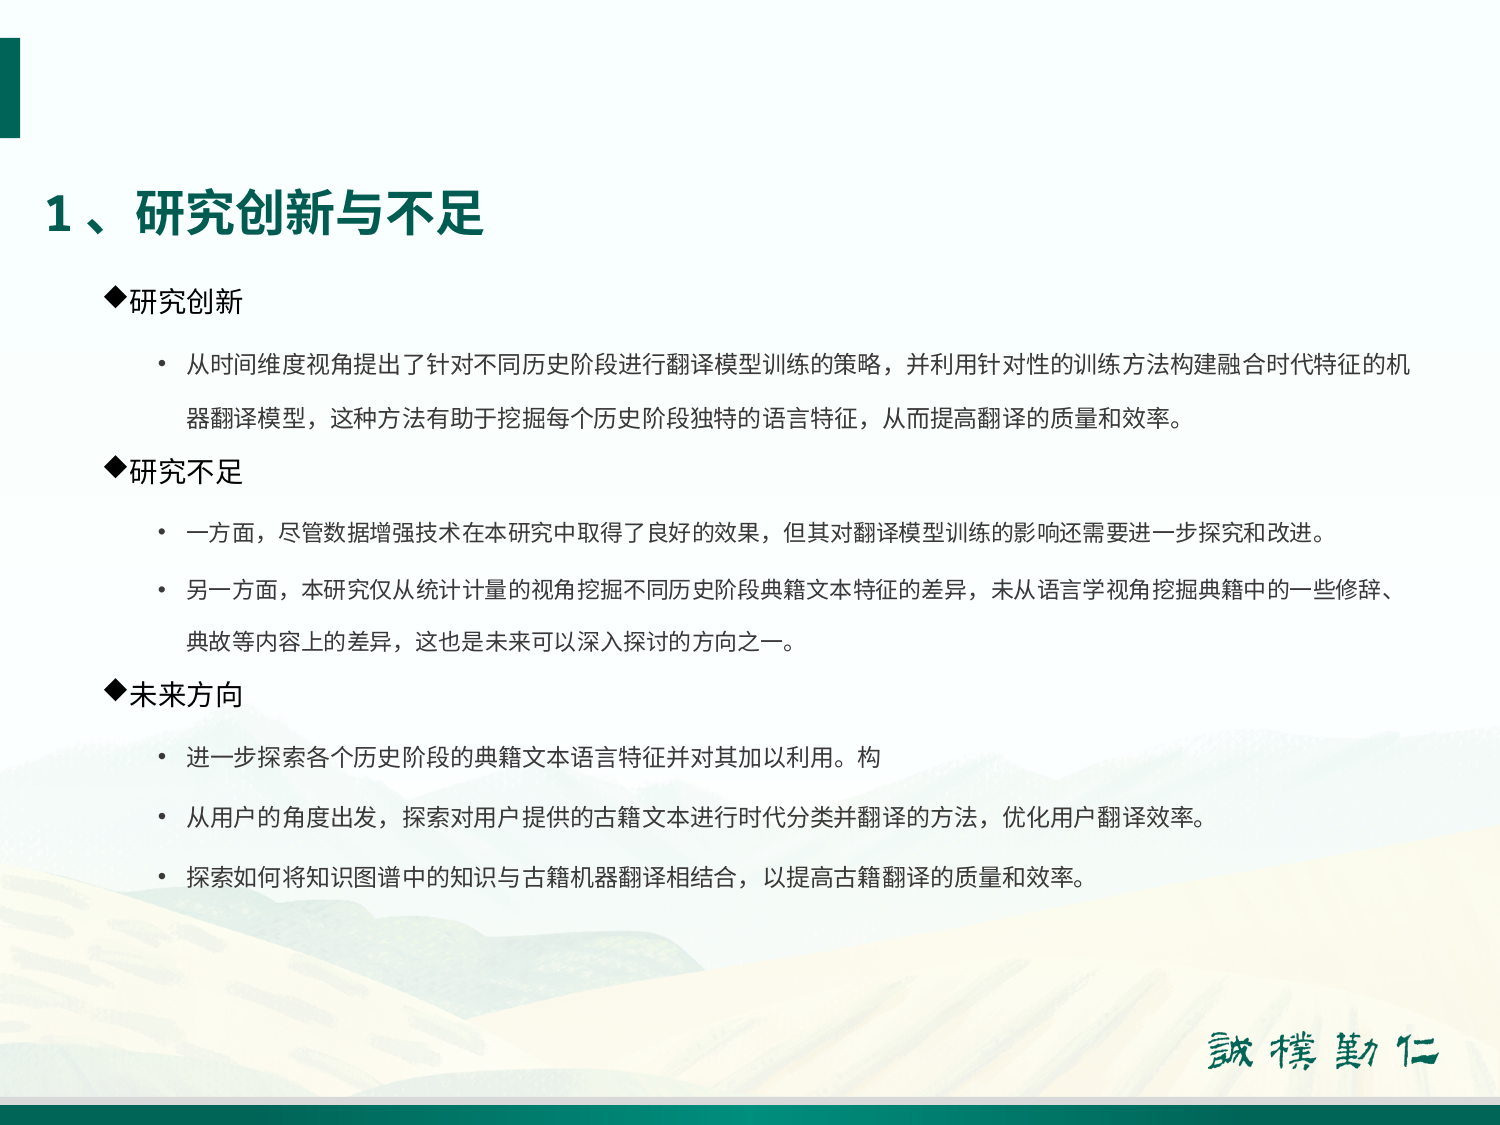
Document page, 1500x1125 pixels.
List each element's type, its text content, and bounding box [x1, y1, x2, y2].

picture [1208, 1017, 1439, 1084]
title 1、研究创新与不足 [28, 180, 753, 251]
list 研究创新 从时间维度视角提出了针对不同历史阶段进行翻译模型训练的策略，并利用针对性的训练方法构建融合时代特征的机器翻译模型，这种方法有助于挖掘每个历史阶段独特的语言特征，从而提高翻译的质量和效率。 研究不足 一方面，尽管数据增强技术在本研究中取得了良好的效果，但其对翻译模型训练的影响还需要进一步探究和改进。 另一方面，本研究仅从统计计量的视角挖掘不同历史阶段典籍文本特征的差异，未从语言学视角挖掘典籍中的一些修辞、典故等内容上的差异，这也是未来可以深入探讨的方向之一。 未来方向 进一步探索各个历史阶段的典籍文本语言特征并对其加以利用。构 从用户的角度出发，探索对用户提供的古籍文本进行时代分类并翻译的方法，优化用户翻译效率。 探索如何将知识图谱中的知识与古籍机器翻译相结合，以提高古籍翻译的质量和效率。 [86, 266, 1430, 915]
